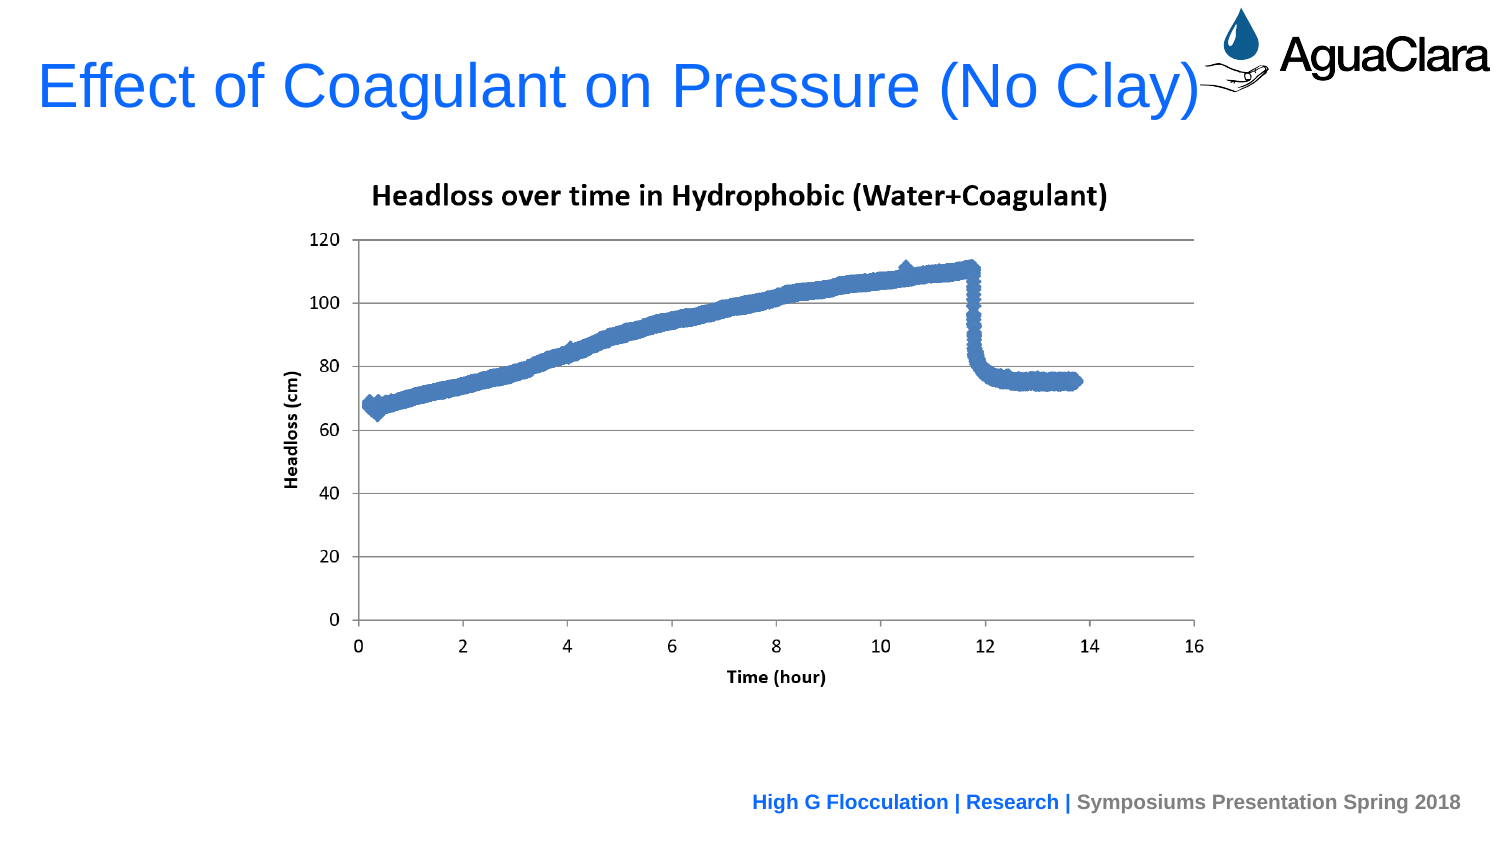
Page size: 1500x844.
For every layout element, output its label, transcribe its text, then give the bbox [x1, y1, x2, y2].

text_box High G Flocculation | Research | Symposiums Presentation Spring 2018 [640, 781, 1476, 822]
picture [1200, 7, 1491, 126]
picture [255, 161, 1222, 712]
text_box Effect of Coagulant on Pressure (No Clay) [17, 38, 1233, 141]
